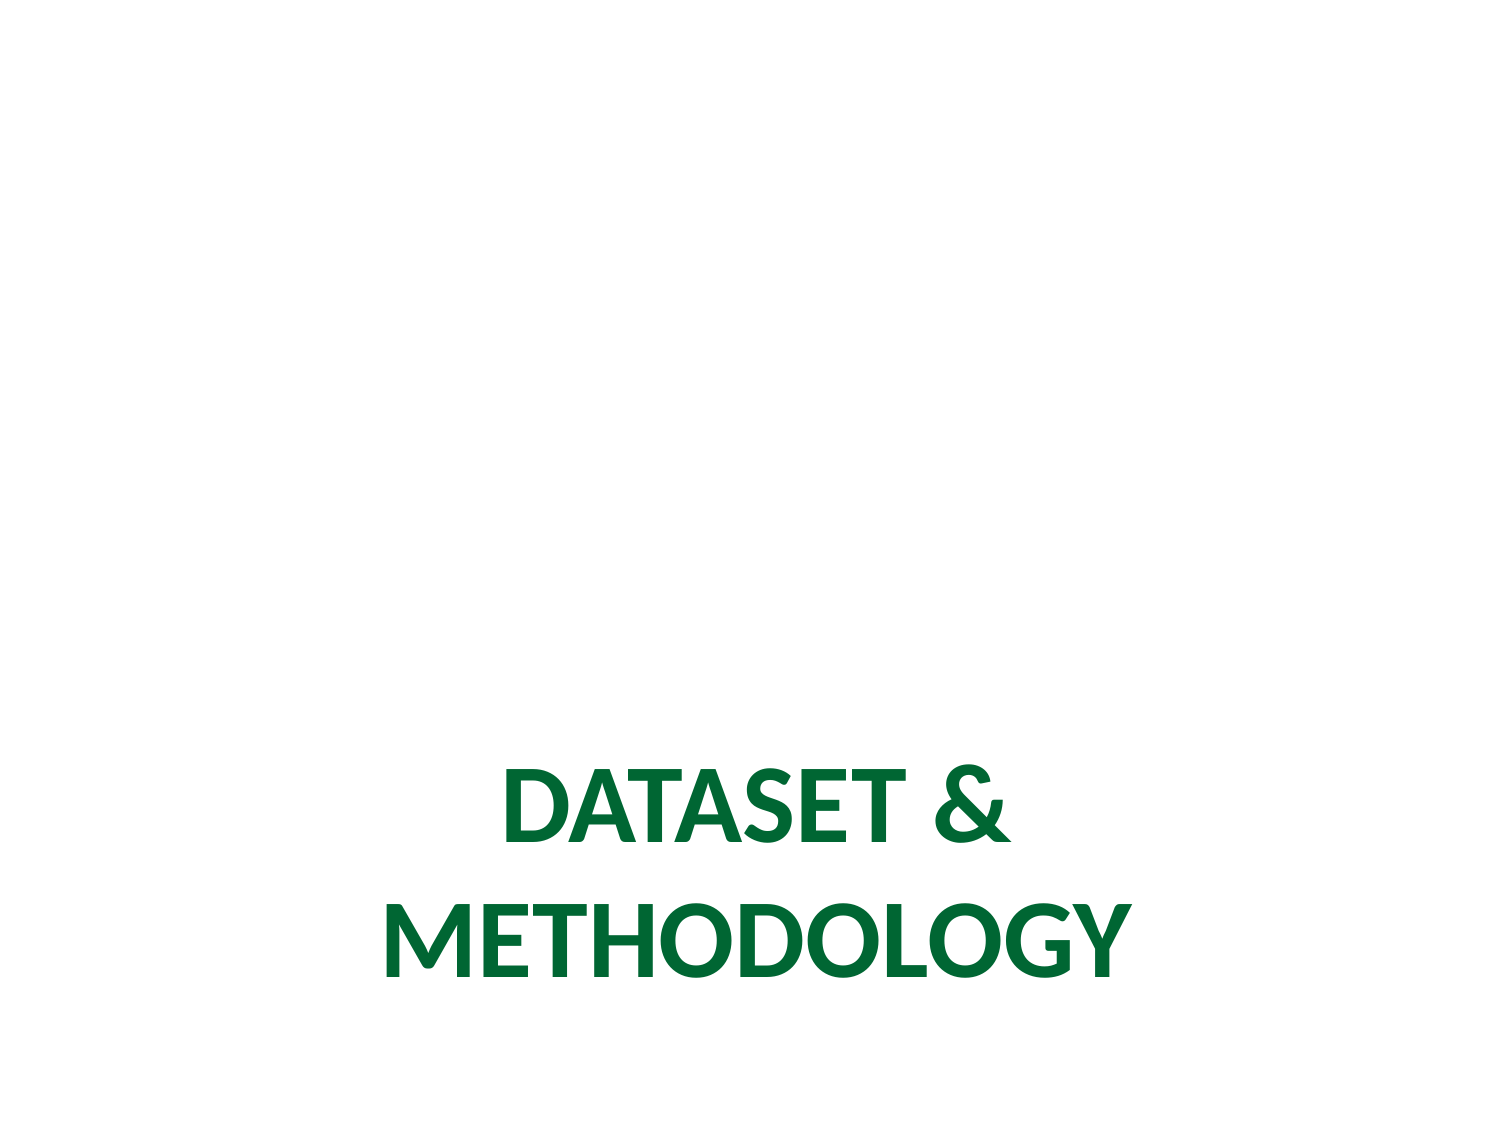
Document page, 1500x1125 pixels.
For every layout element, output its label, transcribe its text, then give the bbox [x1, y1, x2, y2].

title Dataset & Methodology [118, 722, 1394, 947]
